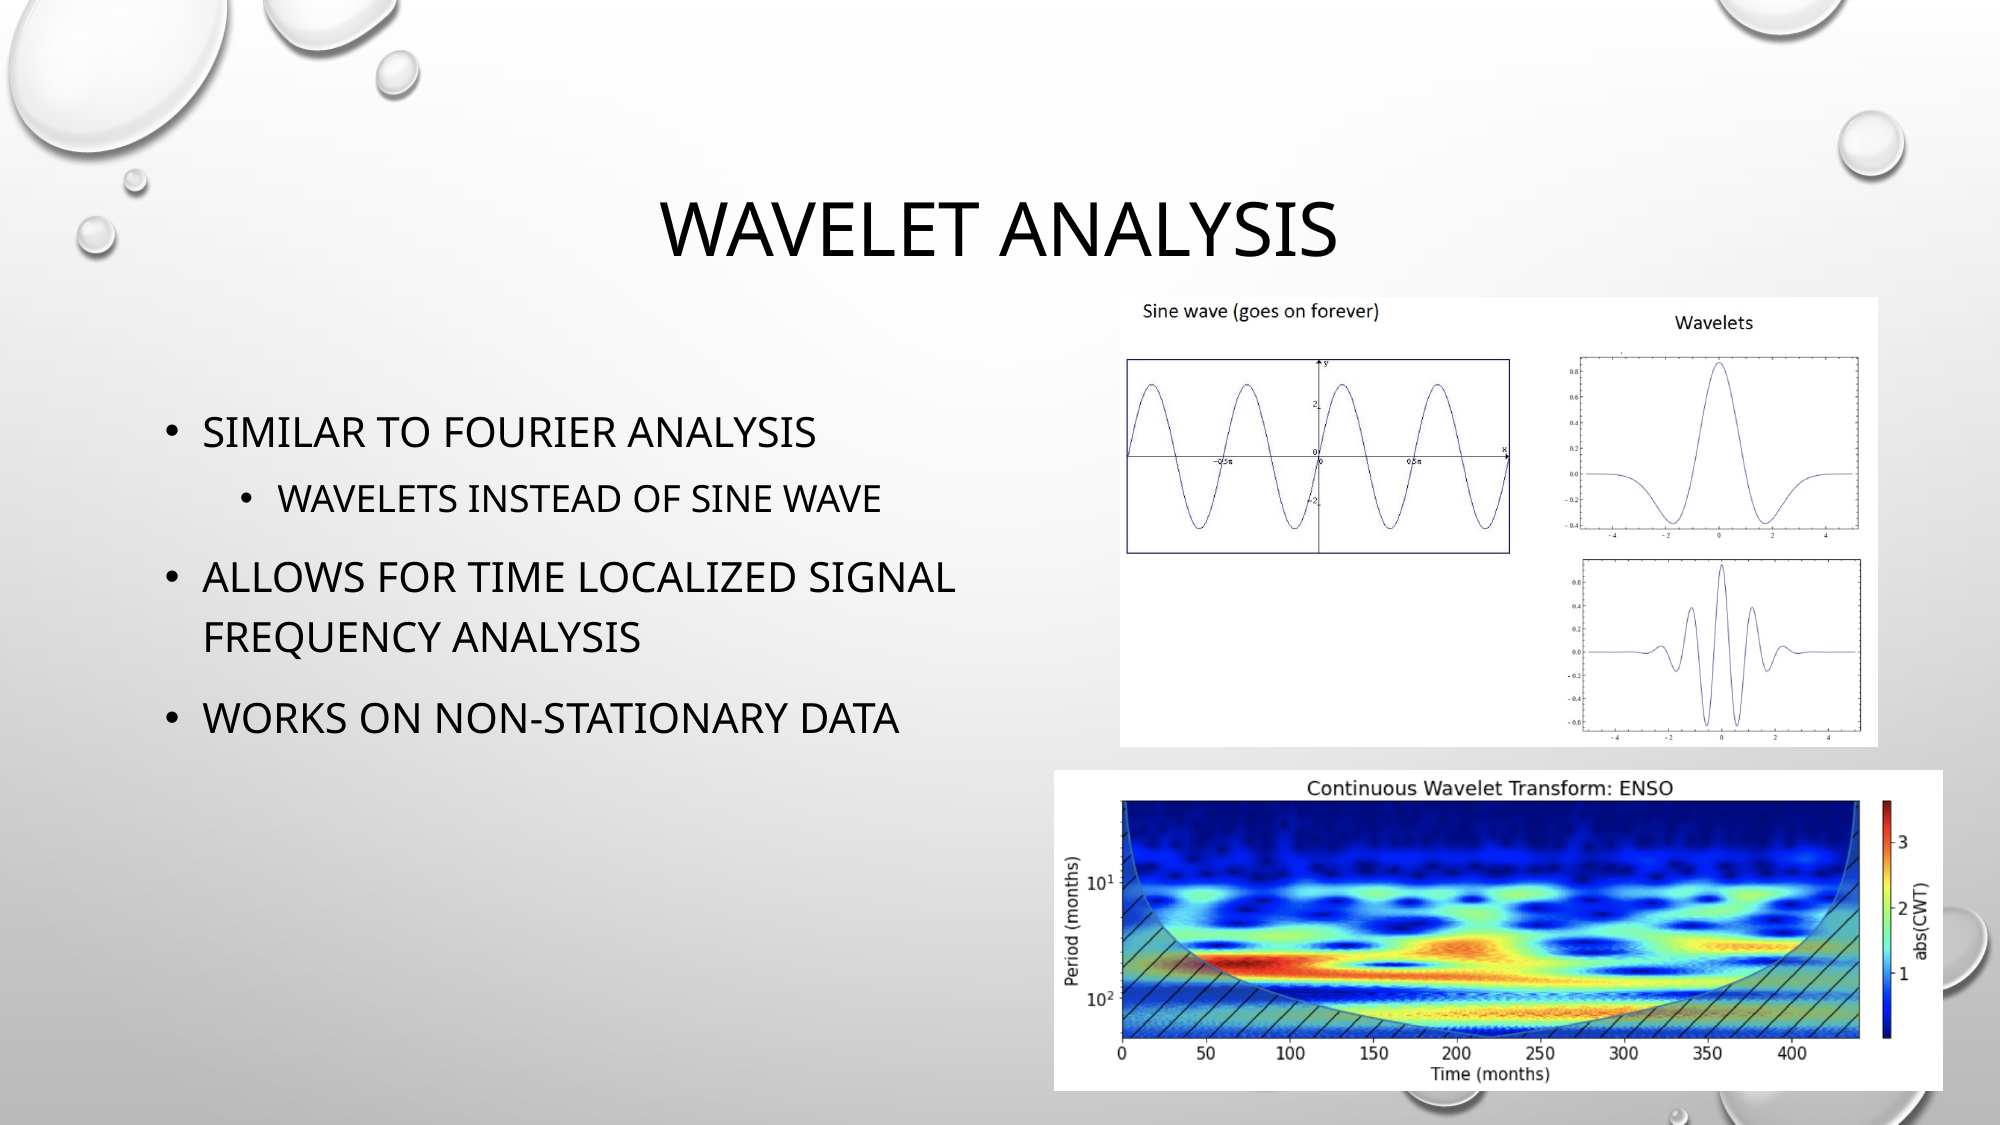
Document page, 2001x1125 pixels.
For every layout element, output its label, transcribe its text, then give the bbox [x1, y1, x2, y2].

picture [0, 0, 2000, 1125]
title Wavelet analysis [149, 101, 1851, 364]
list Similar to fourier analysis wavelets instead of sine wave Allows for time localized signal frequency analysis Works on non-stationary data [149, 388, 1000, 747]
